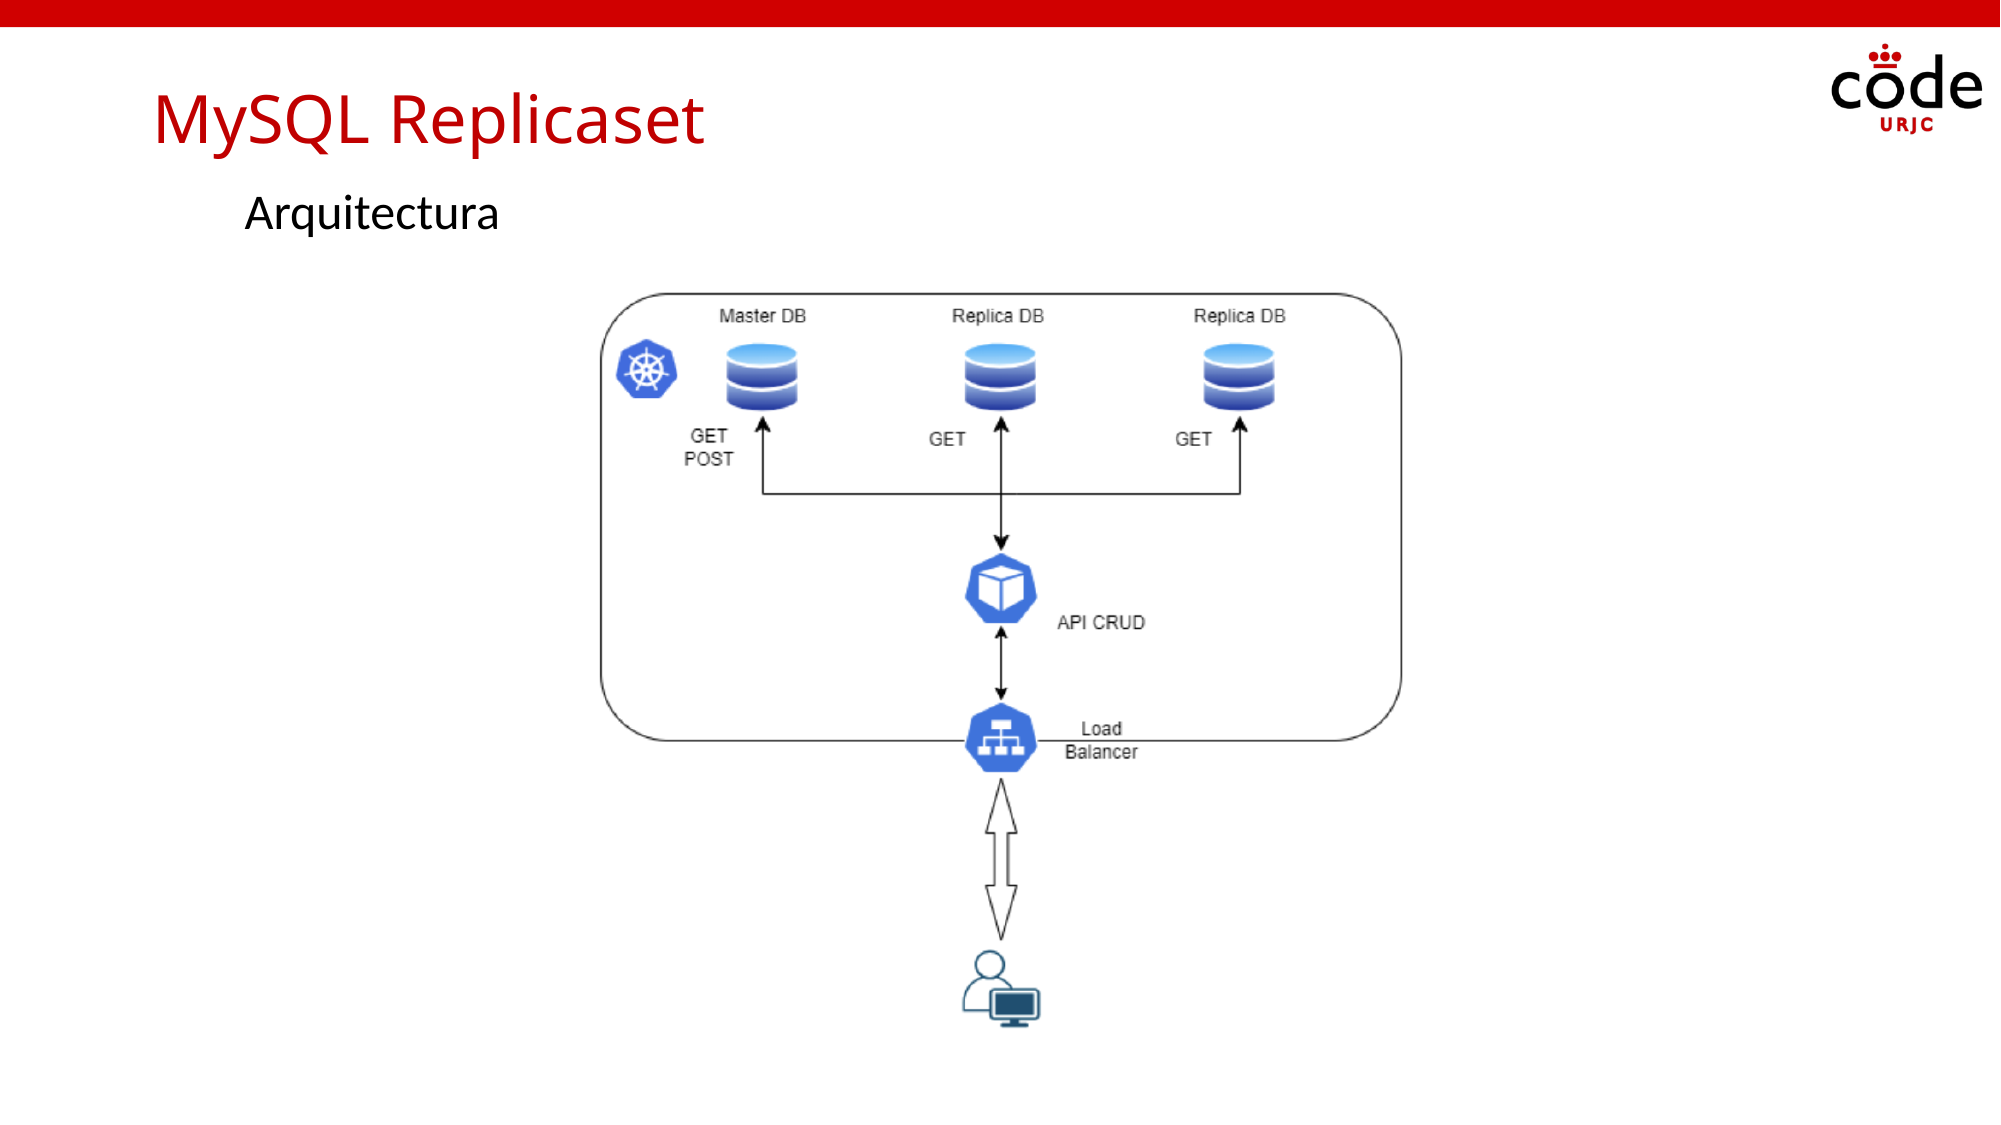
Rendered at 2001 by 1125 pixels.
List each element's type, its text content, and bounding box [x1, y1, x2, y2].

picture [1815, 34, 1996, 144]
list Arquitectura [229, 178, 1665, 251]
title MySQL Replicaset [137, 75, 1537, 166]
text_box [0, 0, 2000, 28]
picture [541, 250, 1459, 1044]
